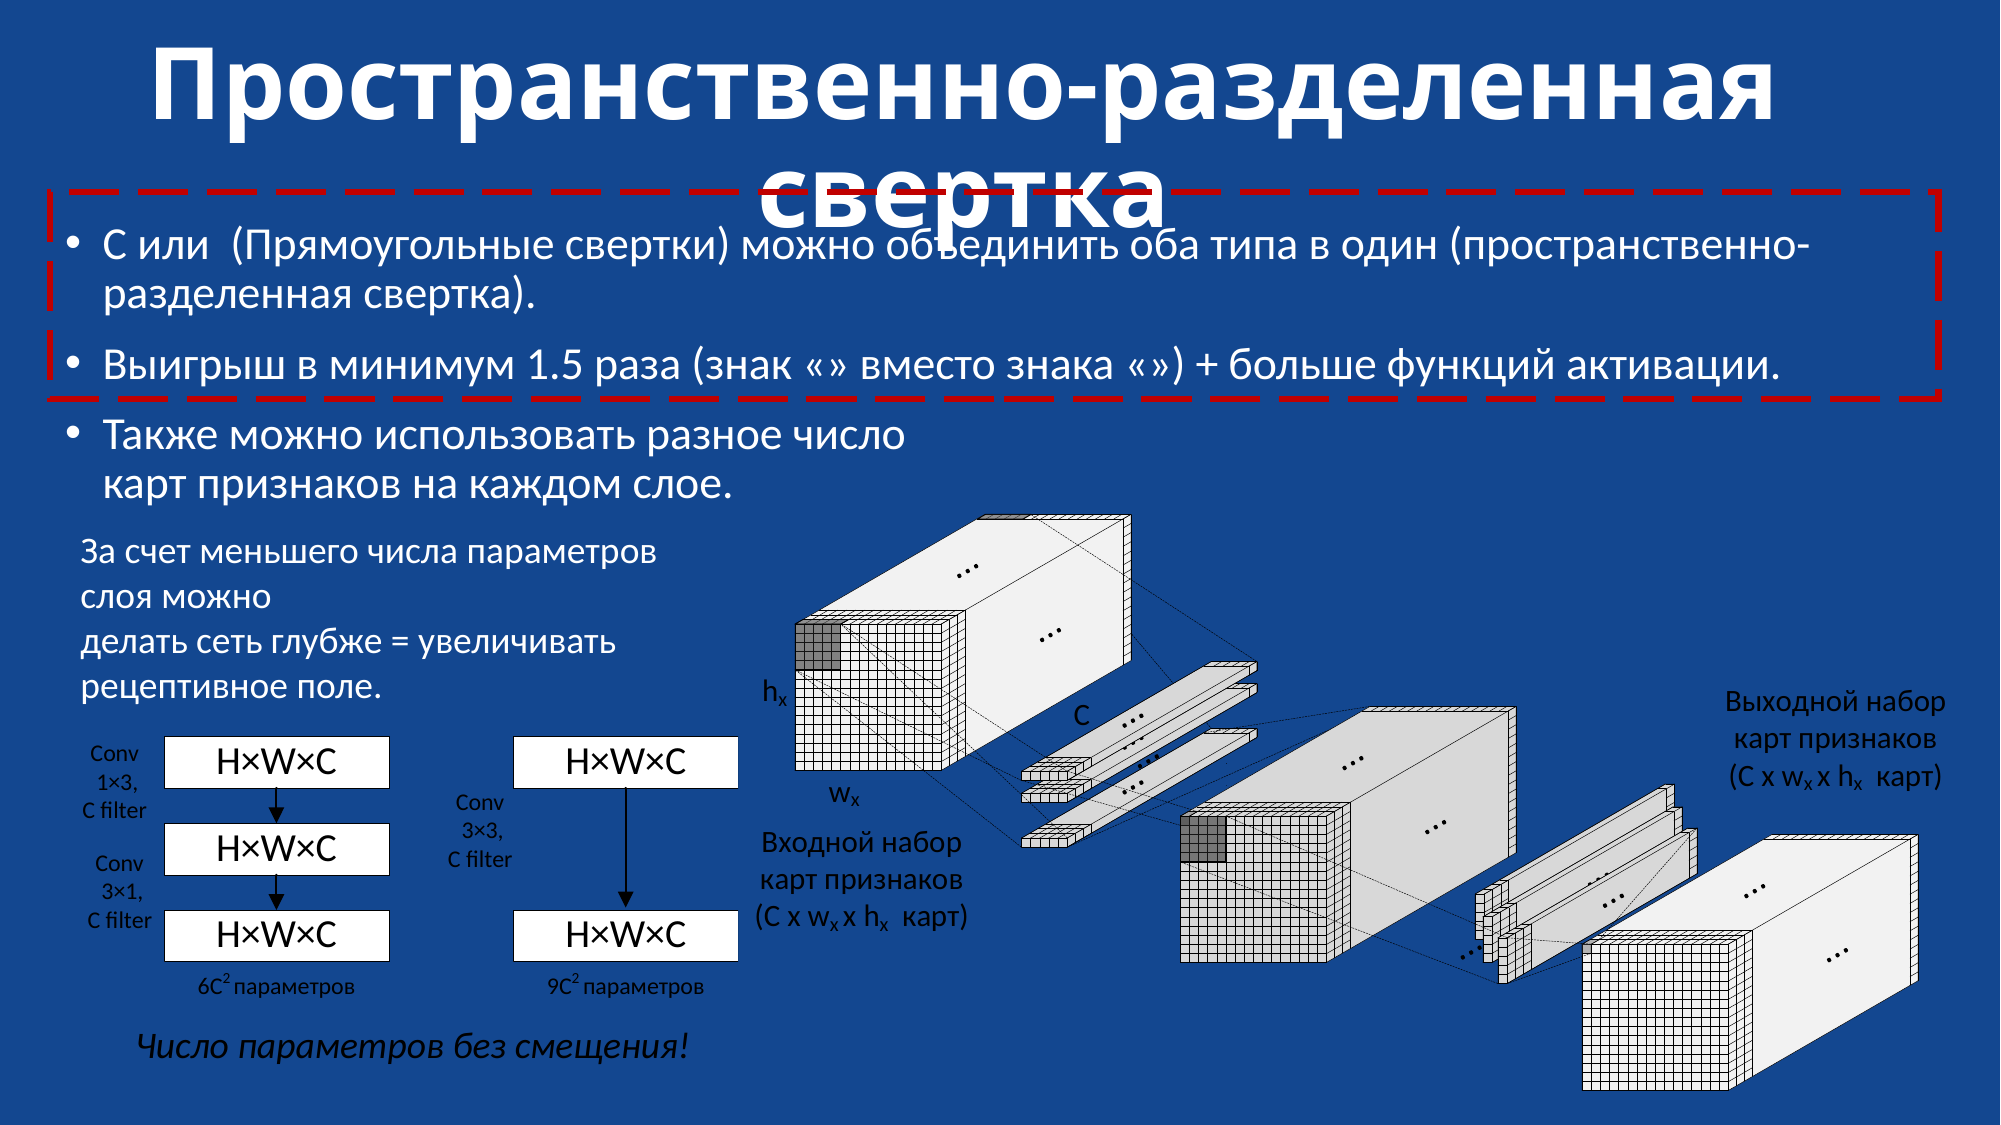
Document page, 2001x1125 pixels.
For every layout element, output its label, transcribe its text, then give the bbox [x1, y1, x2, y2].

text_box [49, 191, 1940, 400]
picture [69, 513, 1969, 1091]
title Пространственно-разделенная свертка [65, 59, 1863, 192]
text_box За счет меньшего числа параметров слоя можно делать сеть глубже = увеличивать рецептивное поле. [65, 518, 705, 714]
